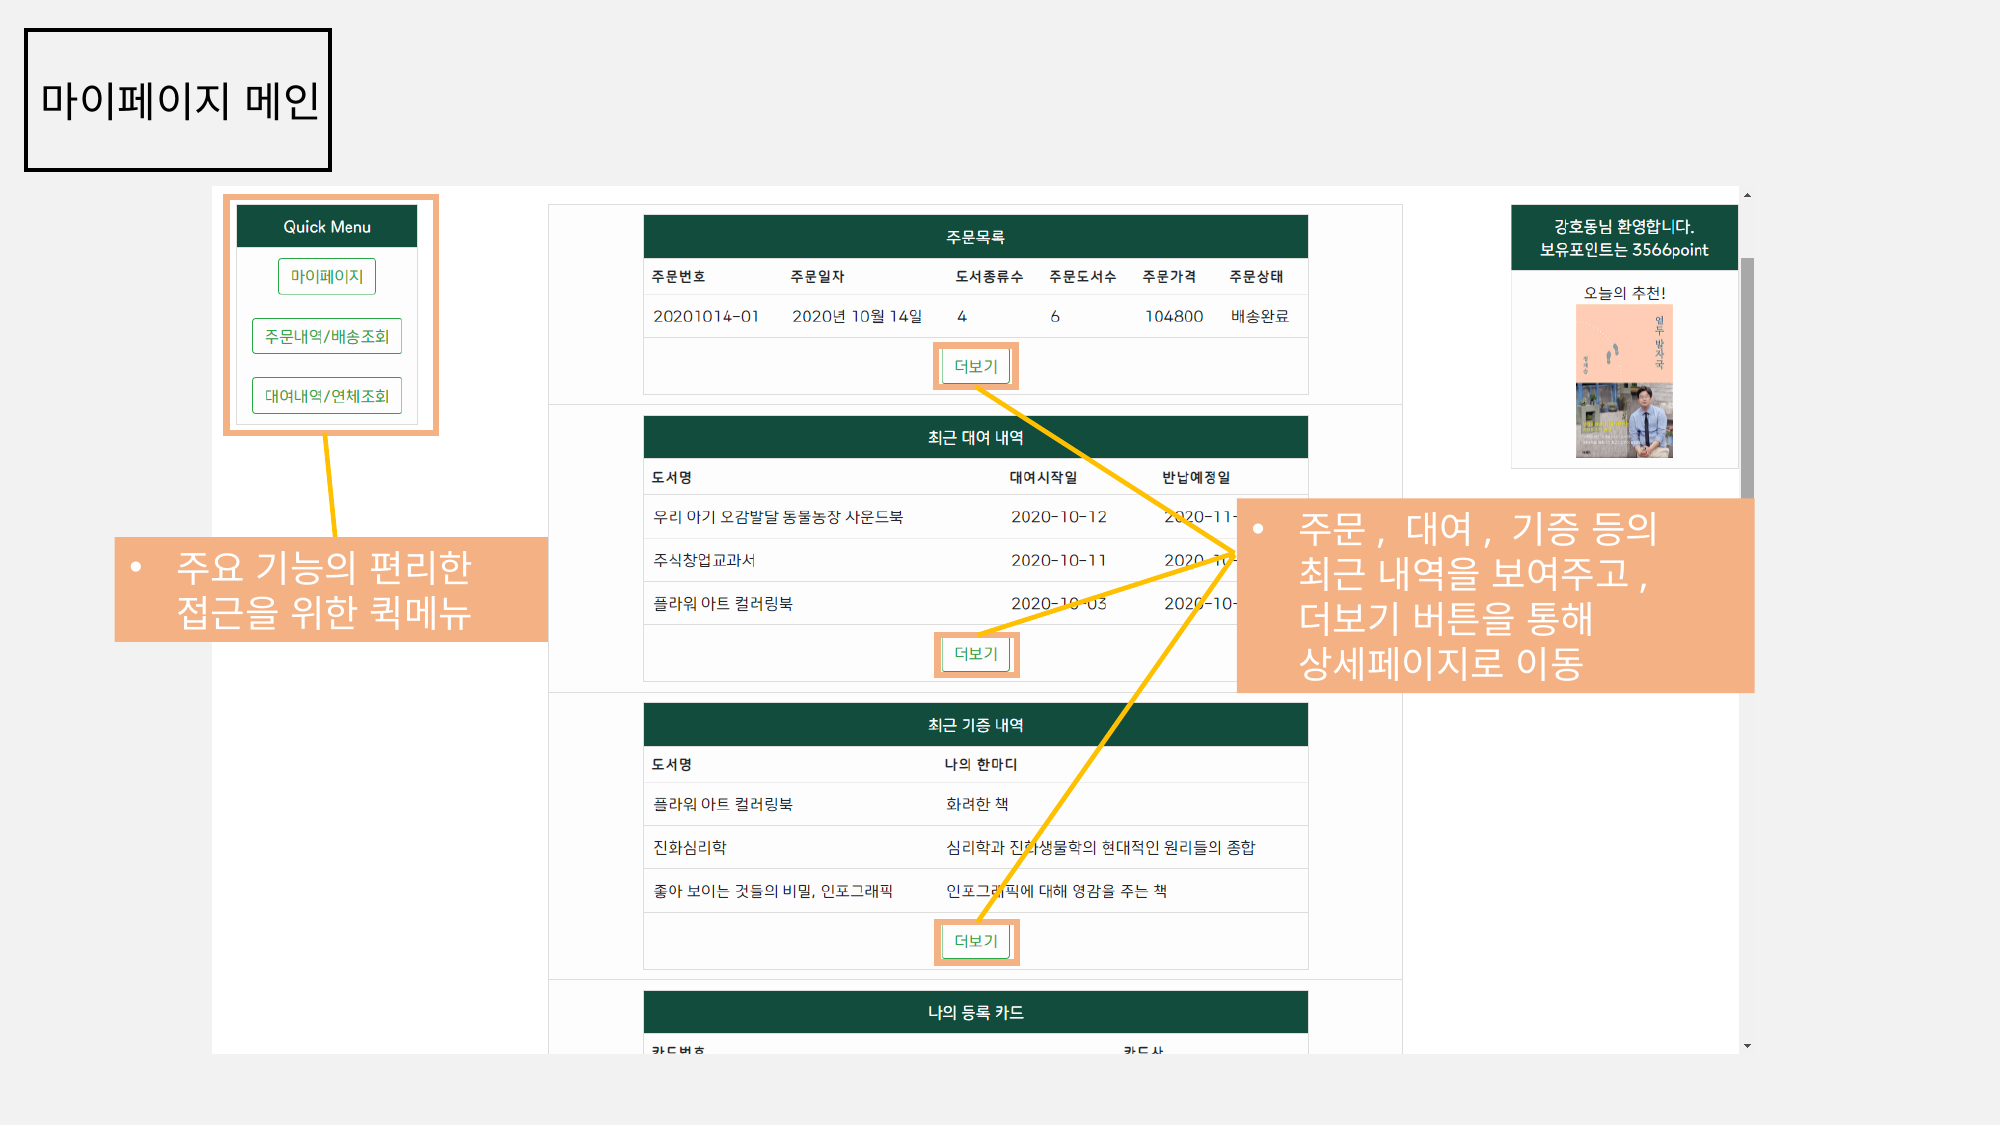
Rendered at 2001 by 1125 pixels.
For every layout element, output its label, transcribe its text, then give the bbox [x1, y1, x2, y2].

text_box 마이페이지 메인 [26, 68, 572, 134]
text_box 주요 기능의 편리한 접근을 위한 퀵메뉴 [114, 537, 212, 642]
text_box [977, 555, 1235, 923]
text_box [25, 29, 331, 171]
picture [212, 186, 1755, 1054]
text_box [324, 432, 336, 538]
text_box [975, 386, 1235, 554]
